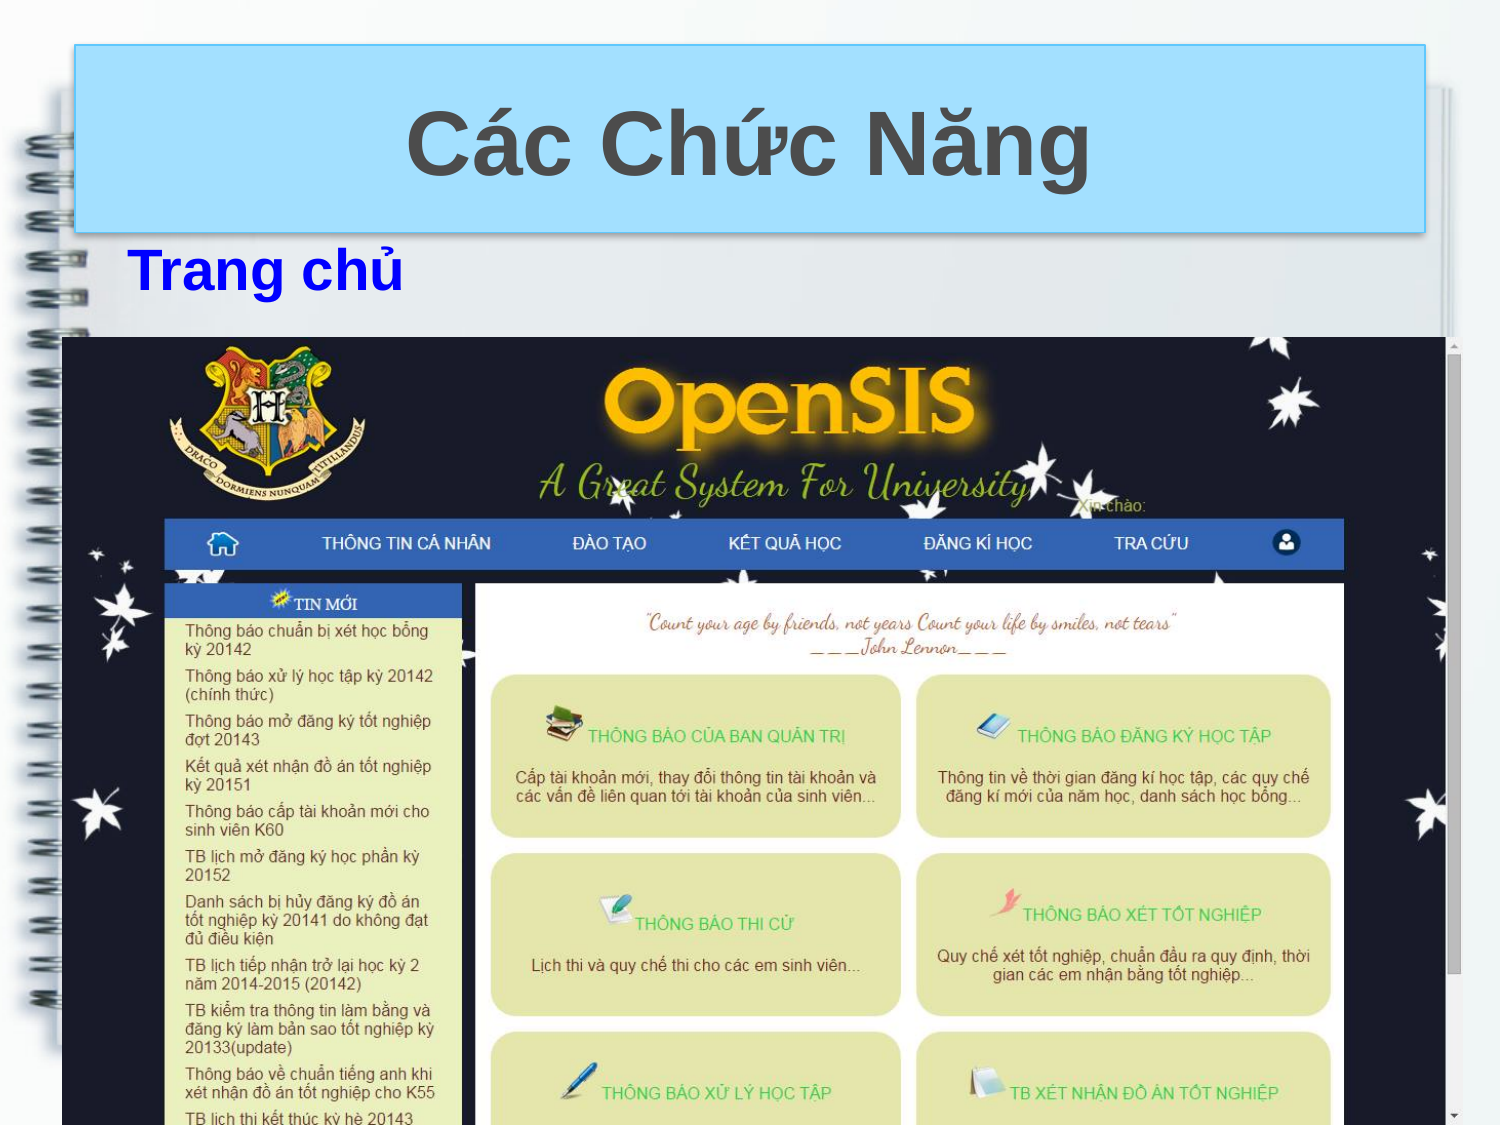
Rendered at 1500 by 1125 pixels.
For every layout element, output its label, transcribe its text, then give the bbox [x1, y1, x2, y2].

text_box Trang chủ [112, 242, 938, 310]
text_box Các Chức Năng [74, 44, 1426, 233]
picture [0, 0, 1500, 1125]
